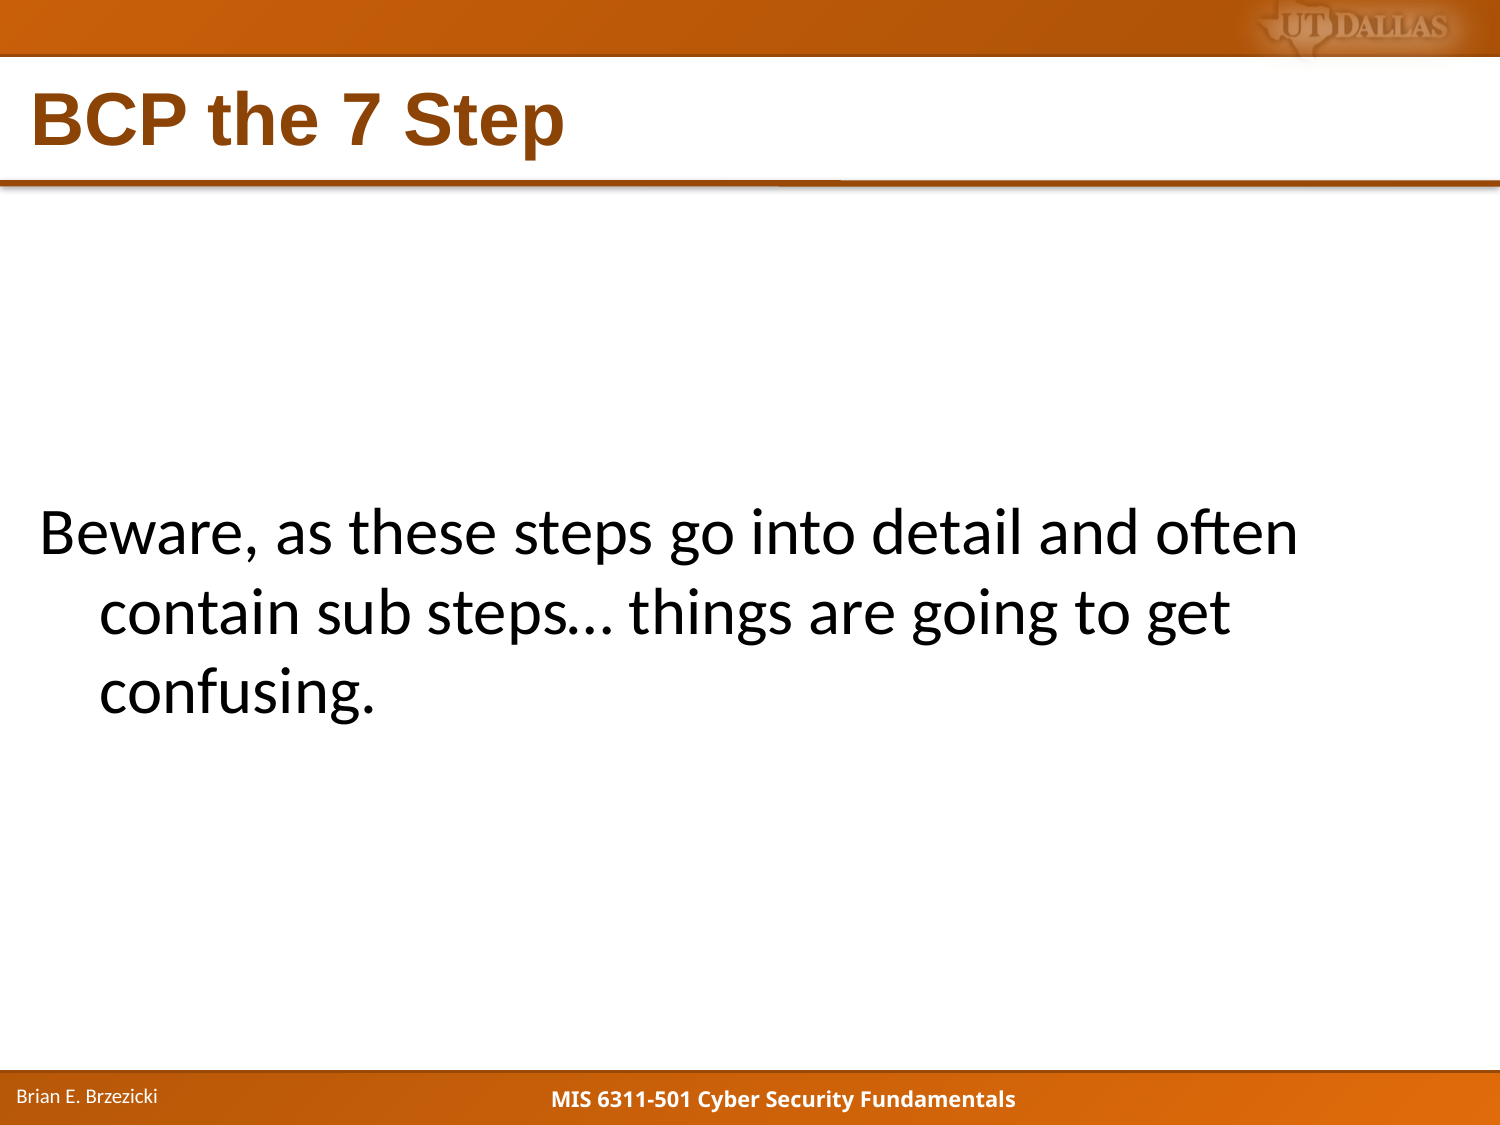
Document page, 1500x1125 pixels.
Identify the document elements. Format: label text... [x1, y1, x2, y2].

picture [1218, 0, 1500, 64]
title BCP the 7 Step [0, 64, 1500, 178]
list Beware, as these steps go into detail and often contain sub steps… things are going to get confusing. [24, 199, 1500, 1077]
text_box Brian E. Brzezicki [1, 1074, 173, 1115]
